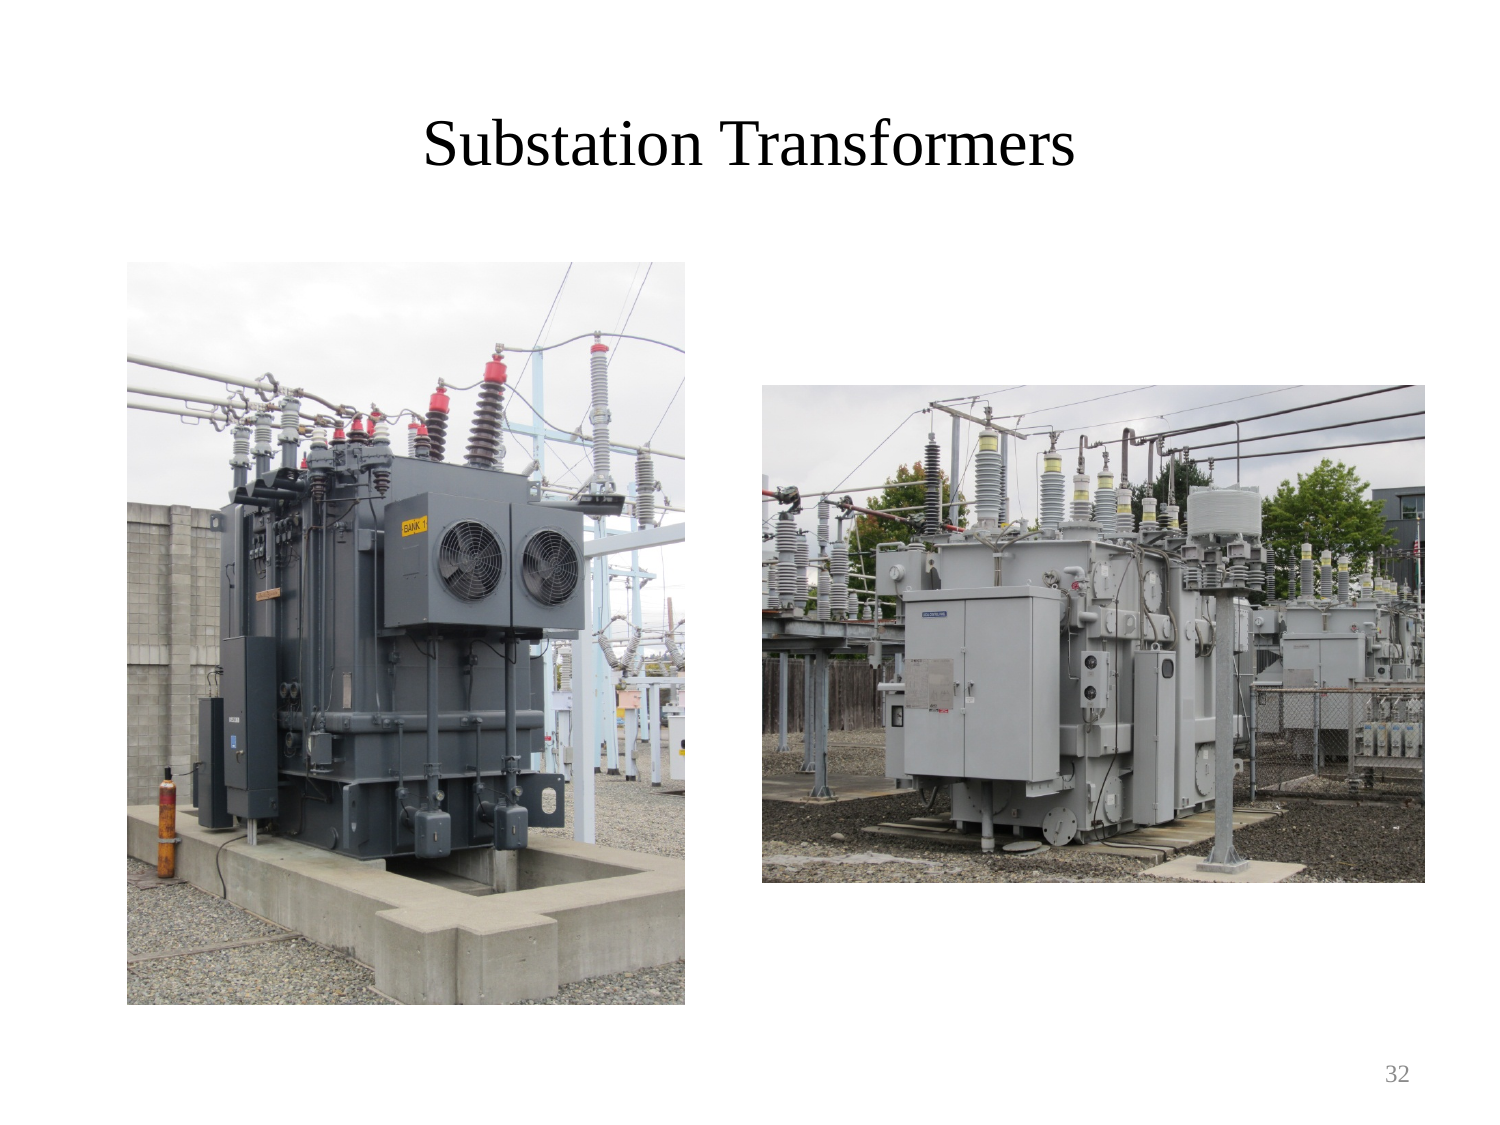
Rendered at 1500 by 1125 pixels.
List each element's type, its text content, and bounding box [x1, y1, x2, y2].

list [127, 262, 685, 1006]
slide_number 32 [1074, 1042, 1425, 1103]
title Substation Transformers [75, 45, 1425, 233]
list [762, 384, 1426, 883]
